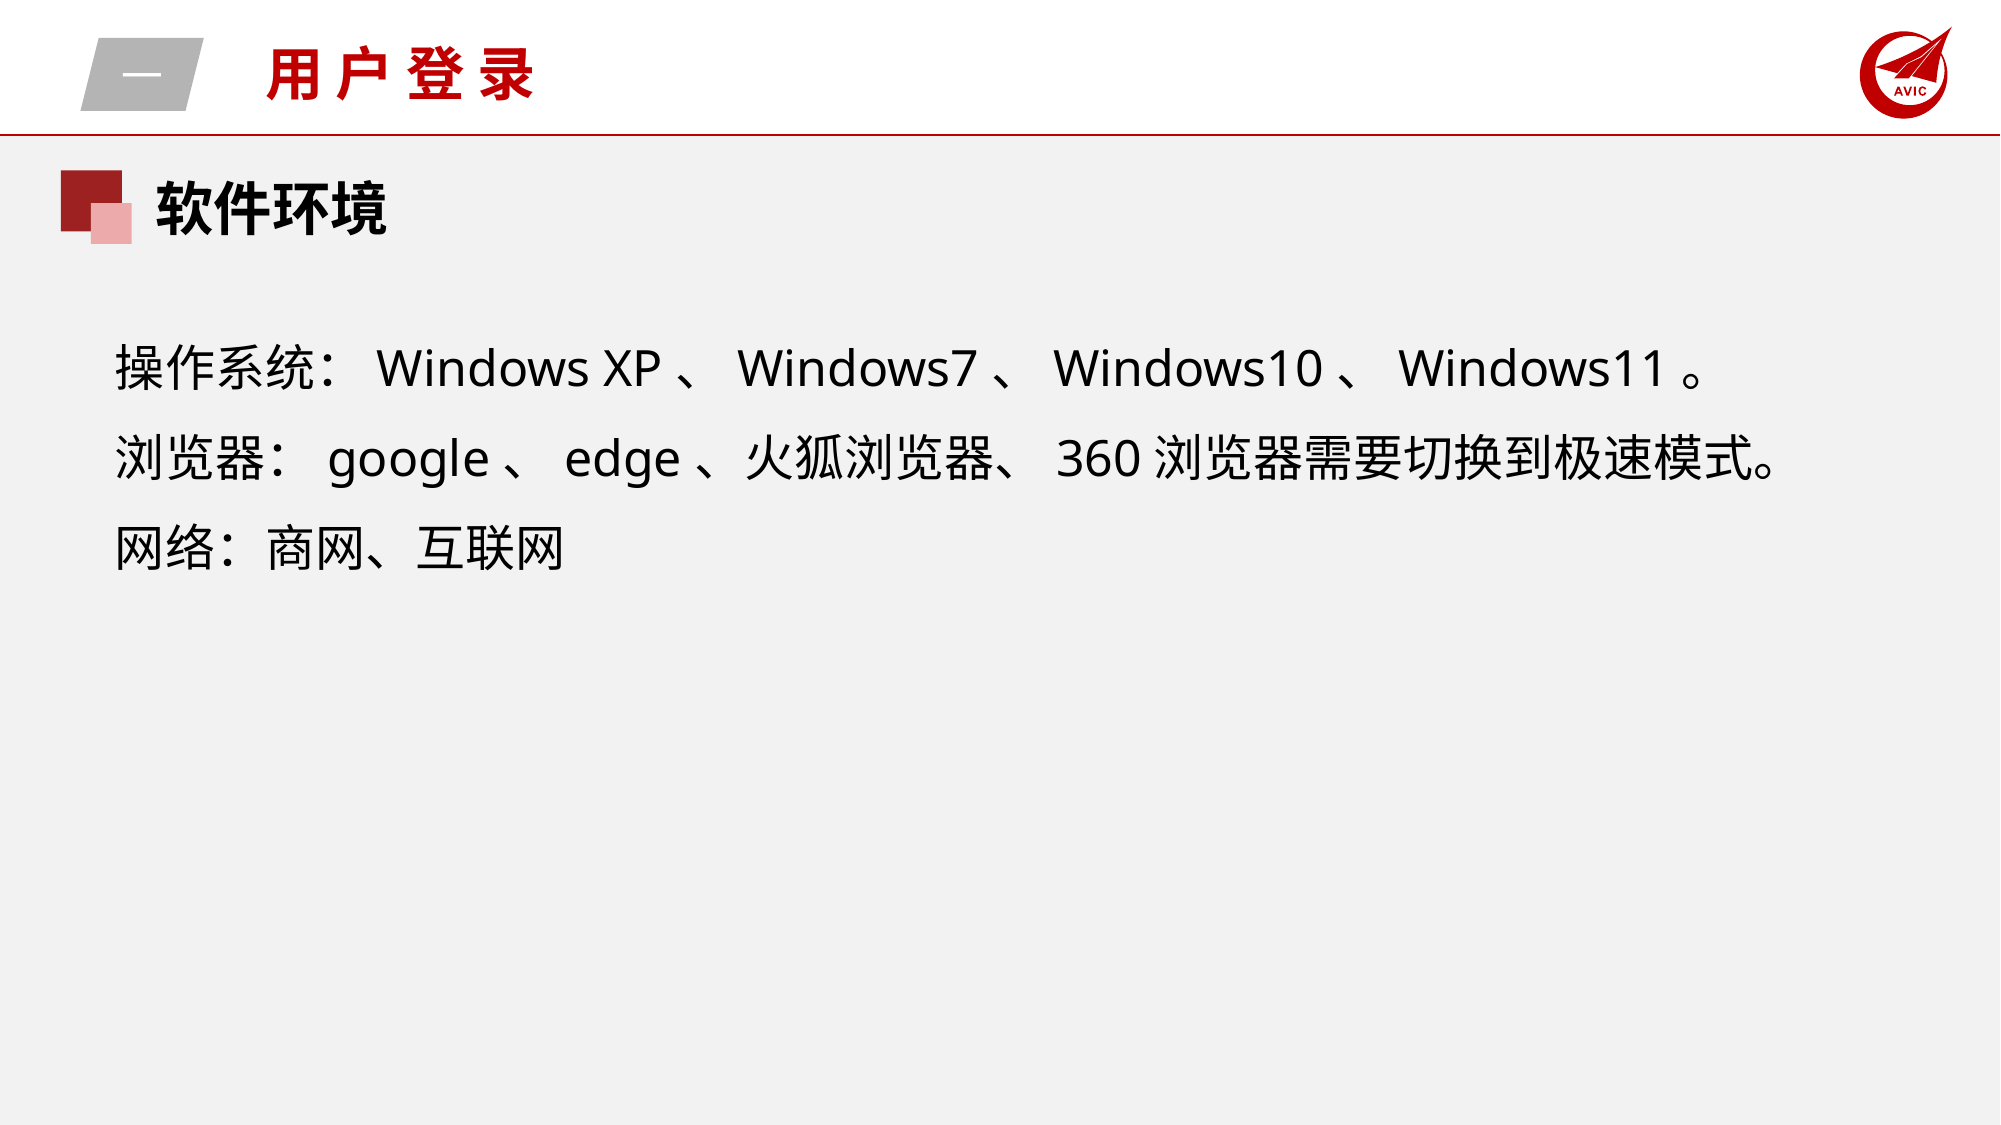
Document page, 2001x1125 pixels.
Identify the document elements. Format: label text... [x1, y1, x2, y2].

text_box 操作系统：Windows XP、Windows7、Windows10、Windows11。 浏览器：google、edge、火狐浏览器、360浏览器需要切换到极速模式。 网络：商网、互联网 [100, 299, 1871, 584]
text_box 一 [79, 36, 206, 112]
text_box [60, 169, 123, 232]
text_box [90, 202, 133, 245]
text_box 软件环境 [140, 164, 593, 250]
text_box 用户登录 [250, 37, 1515, 116]
